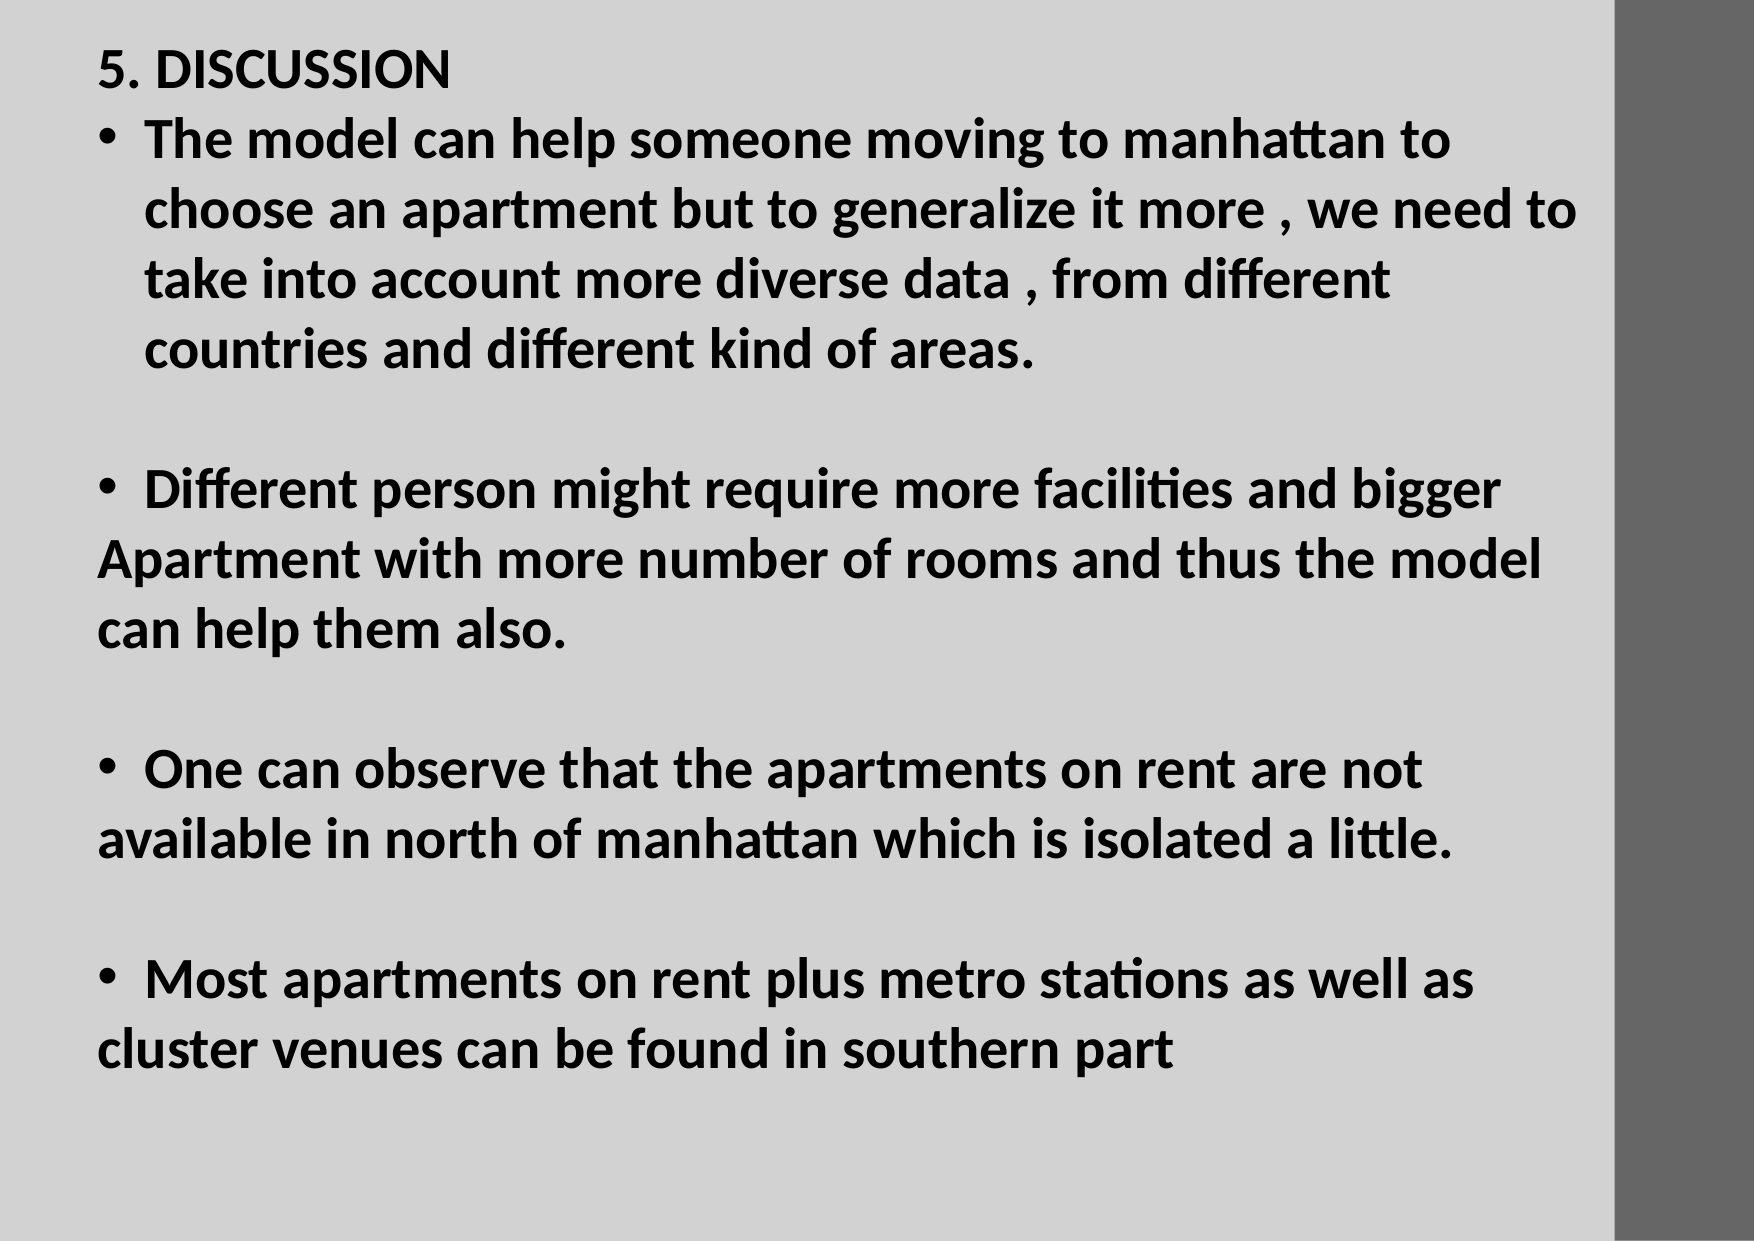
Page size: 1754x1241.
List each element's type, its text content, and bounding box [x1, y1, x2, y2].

text_box 5. DISCUSSION The model can help someone moving to manhattan to choose an apartment but to generalize it more , we need to take into account more diverse data , from different countries and different kind of areas. Different person might require more facilities and bigger Apartment with more number of rooms and thus the model can help them also. One can observe that the apartments on rent are not available in north of manhattan which is isolated a little. Most apartments on rent plus metro stations as well as cluster venues can be found in southern part [82, 22, 1615, 1088]
